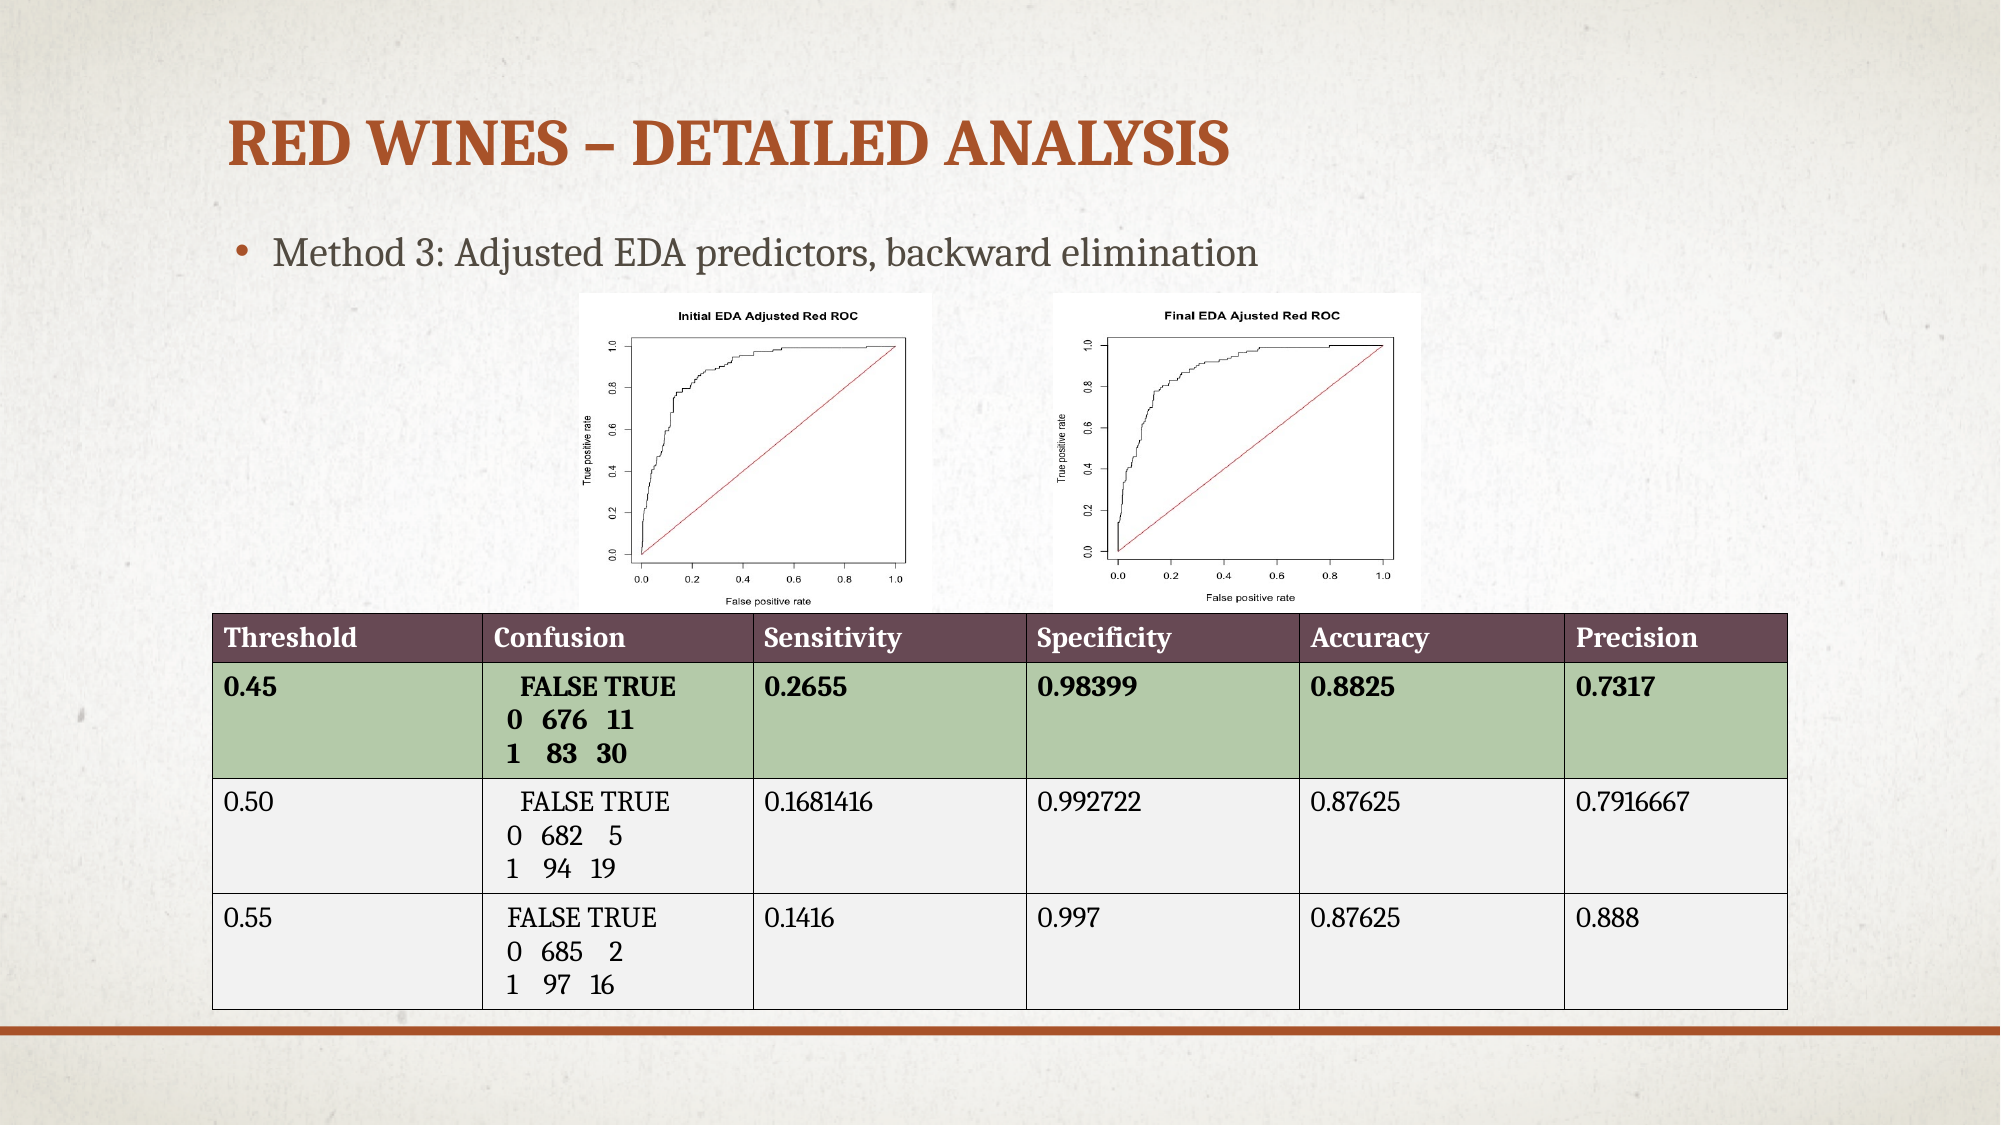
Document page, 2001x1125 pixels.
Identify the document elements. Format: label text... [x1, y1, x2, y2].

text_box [579, 293, 1421, 618]
table_cell 0.8825 [1300, 663, 1564, 778]
title red Wines – Detailed Analysis [212, 0, 1788, 188]
table_cell 0.2655 [754, 663, 1026, 778]
table_cell 0.992722 [1027, 779, 1299, 893]
table_cell FALSE TRUE 0 676 11 1 83 30 [483, 663, 753, 778]
table_cell 0.997 [1027, 894, 1299, 1009]
table_cell 0.888 [1565, 894, 1787, 1009]
table_cell 0.50 [213, 779, 482, 893]
table_cell 0.7916667 [1565, 779, 1787, 893]
table_cell FALSE TRUE 0 685 2 1 97 16 [483, 894, 753, 1009]
table_header Specificity [1027, 618, 1299, 662]
table_cell FALSE TRUE 0 682 5 1 94 19 [483, 779, 753, 893]
table_cell 0.7317 [1565, 663, 1787, 778]
list Method 3: Adjusted EDA predictors, backward elimination [212, 222, 1788, 613]
table_cell 0.45 [213, 663, 482, 778]
table_header Accuracy [1300, 614, 1564, 662]
table_header Precision [1565, 614, 1787, 662]
table_cell 0.87625 [1300, 894, 1564, 1009]
table_header Sensitivity [754, 618, 1026, 662]
table_cell 0.98399 [1027, 663, 1299, 778]
picture [0, 0, 2001, 1125]
table_cell 0.1681416 [754, 779, 1026, 893]
table_cell 0.1416 [754, 894, 1026, 1009]
table_header Confusion [483, 614, 753, 662]
table_cell 0.55 [213, 894, 482, 1009]
table_header Threshold [213, 614, 482, 662]
table_cell 0.87625 [1300, 779, 1564, 893]
